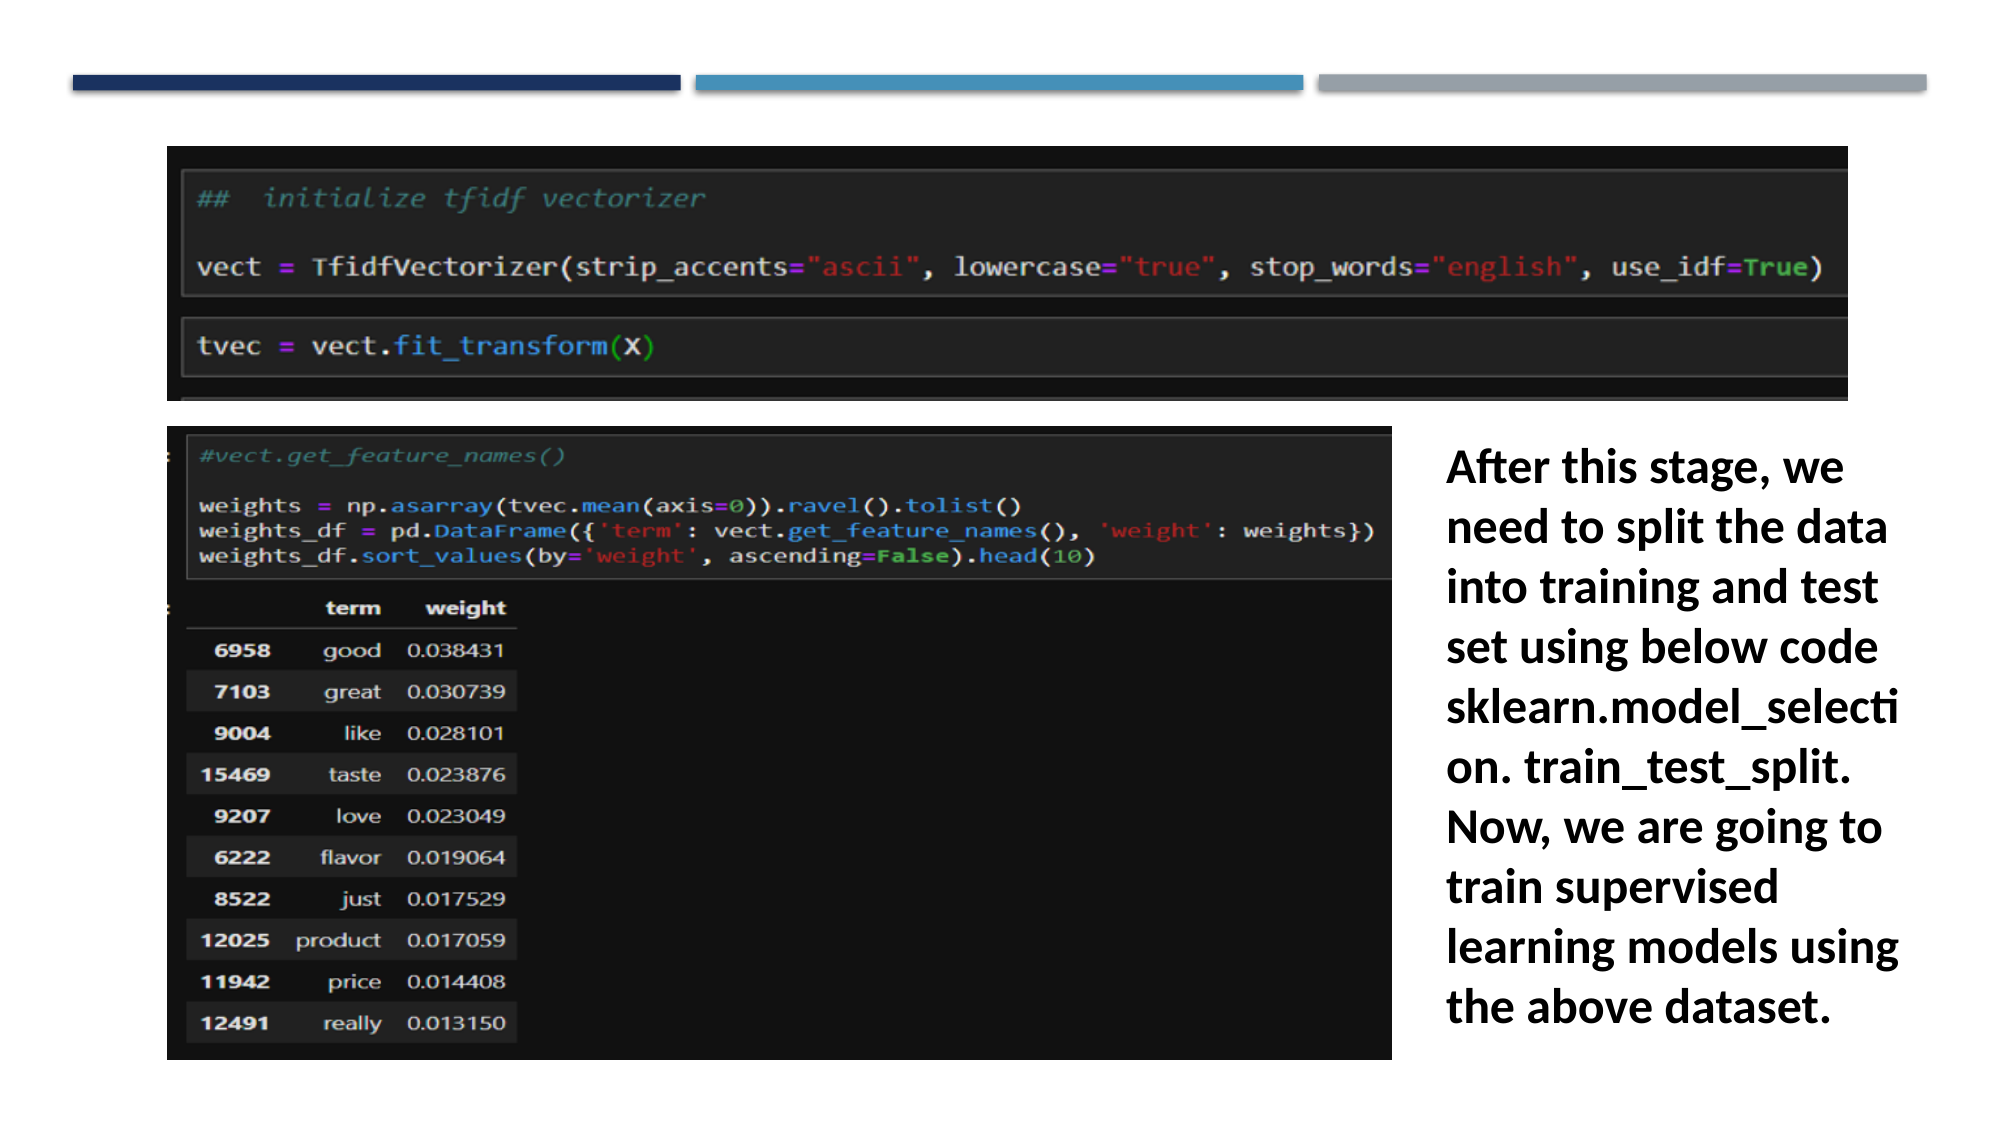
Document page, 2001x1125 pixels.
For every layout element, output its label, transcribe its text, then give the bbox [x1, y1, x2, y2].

text_box After this stage, we need to split the data into training and test set using below code sklearn.model_selection. train_test_split. Now, we are going to train supervised learning models using the above dataset. [1430, 426, 1922, 1042]
picture [167, 425, 1393, 1060]
picture [167, 145, 1849, 401]
